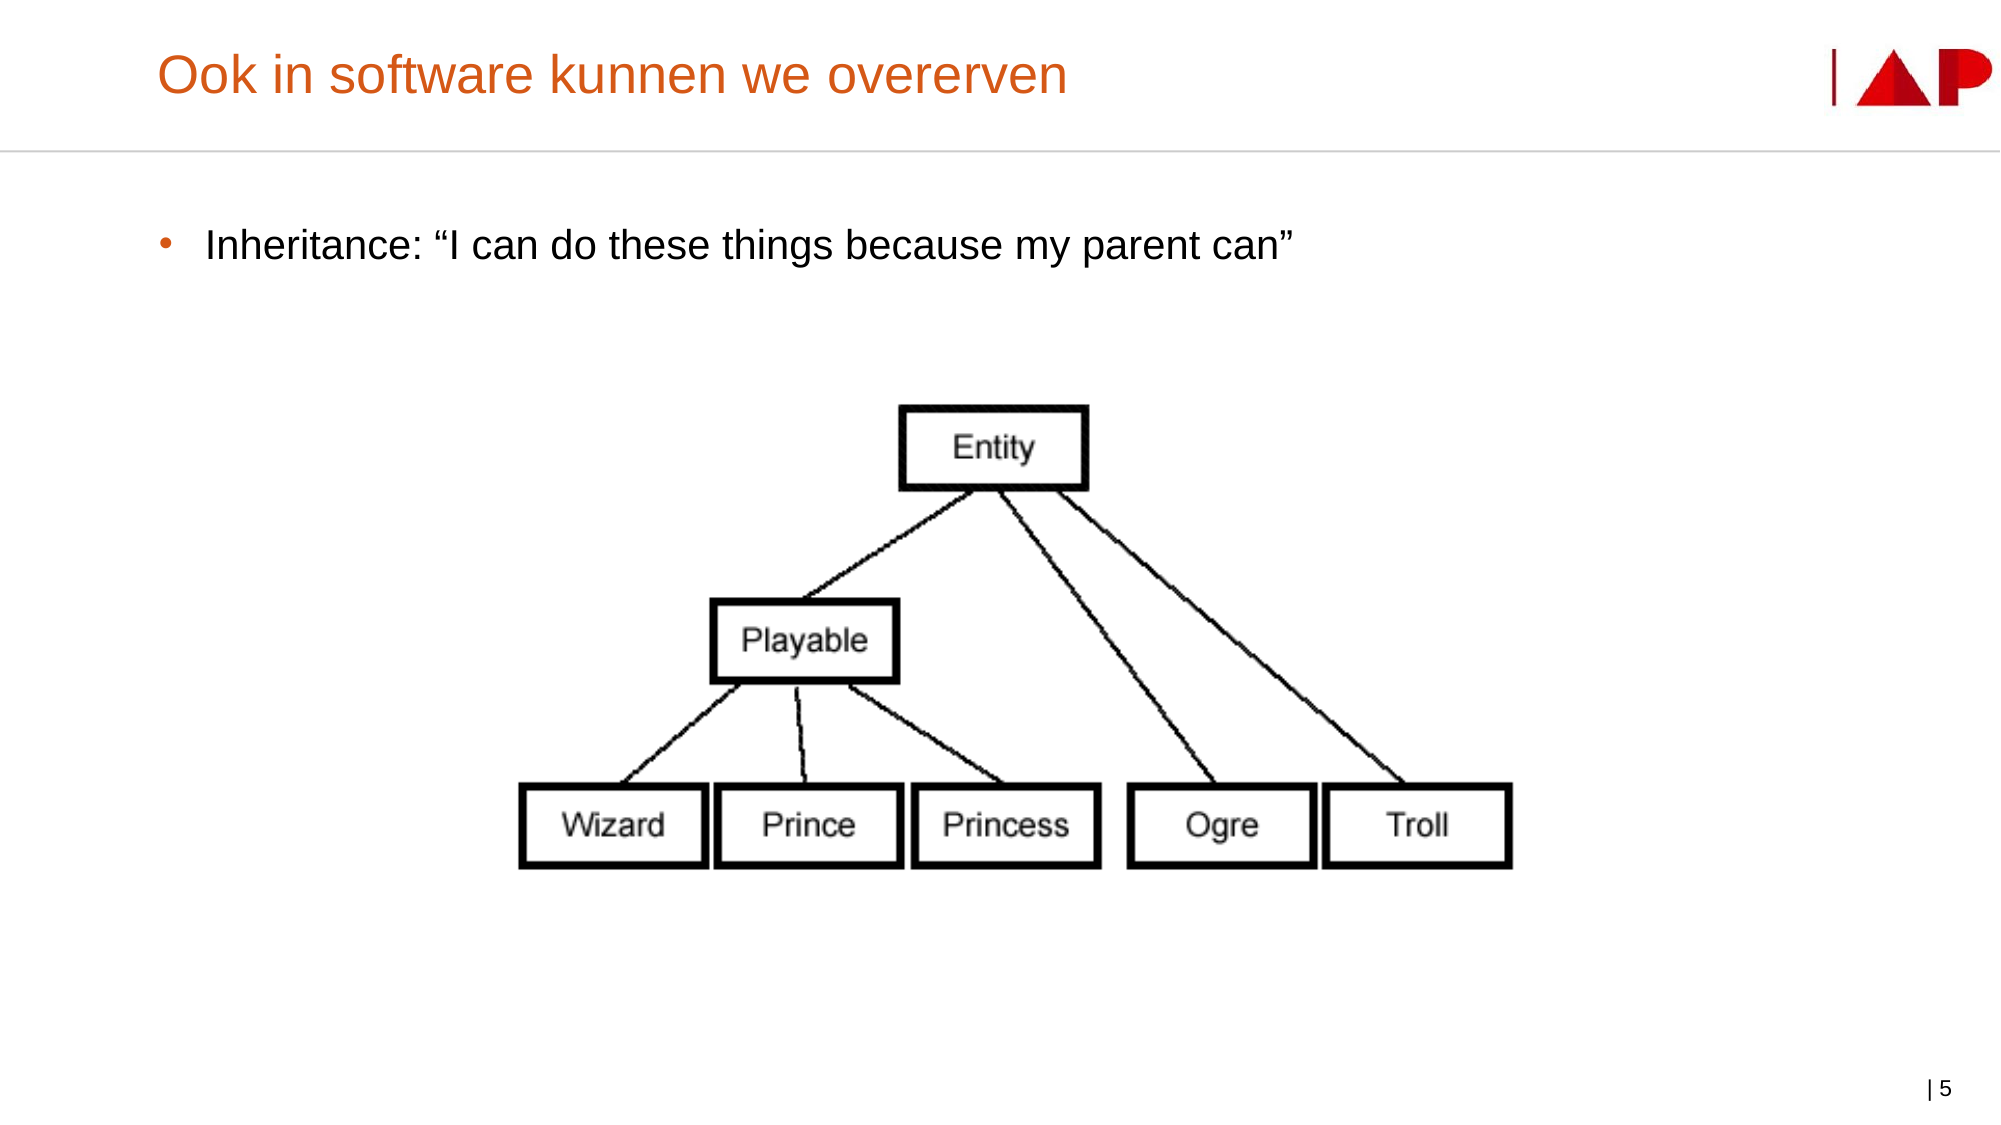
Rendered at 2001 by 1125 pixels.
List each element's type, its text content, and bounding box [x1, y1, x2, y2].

picture [1843, 10, 2000, 142]
list Inheritance: “I can do these things because my parent can” [157, 217, 1955, 1023]
title Ook in software kunnen we overerven [157, 0, 1843, 152]
picture [492, 322, 1530, 951]
slide_number | 5 [1425, 1061, 1953, 1113]
